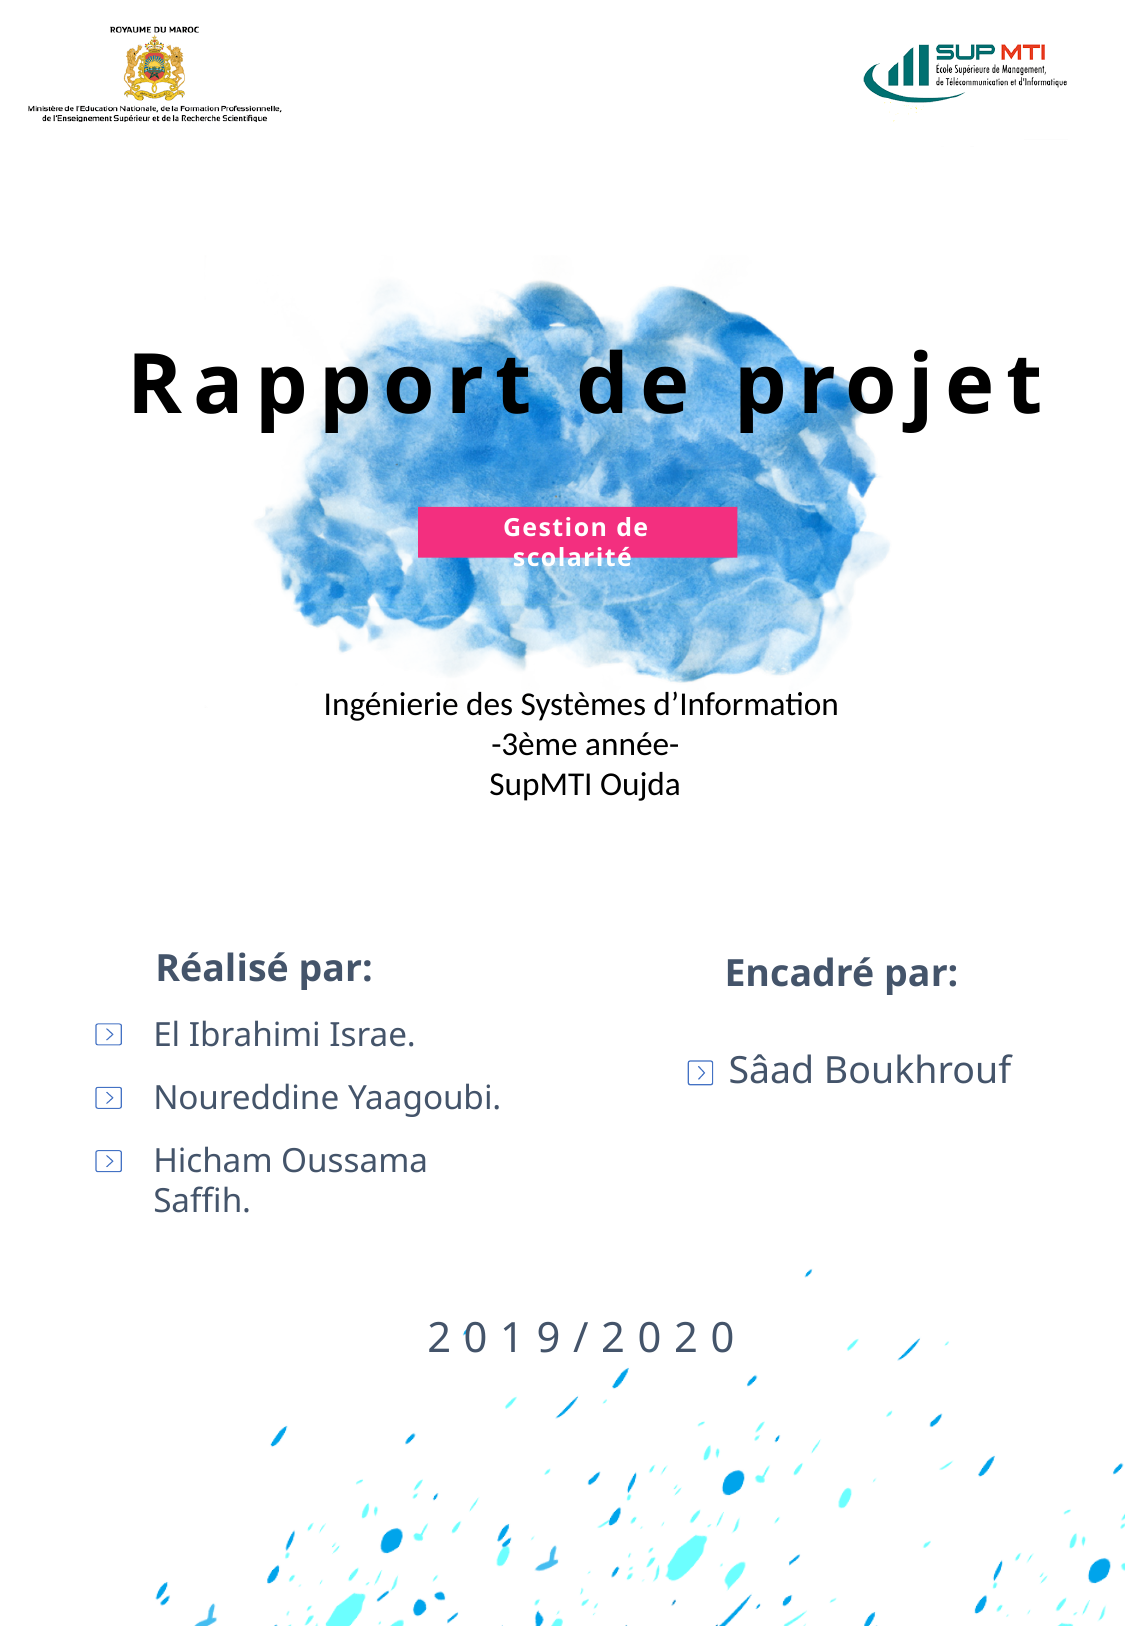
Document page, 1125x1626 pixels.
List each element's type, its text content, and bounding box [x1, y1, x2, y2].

text_box Sâad Boukhrouf [713, 1038, 1111, 1099]
text_box Noureddine Yaagoubi. [138, 1068, 536, 1124]
text_box Rapport de projet [793, 322, 1059, 438]
picture [15, 4, 297, 142]
text_box El Ibrahimi Israe. [138, 1005, 536, 1061]
picture [206, 119, 927, 843]
text_box Réalisé par: [140, 936, 538, 997]
picture [30, 1150, 1125, 1626]
text_box 2019/2020 [412, 1303, 810, 1369]
text_box Hicham Oussama Saffih. [138, 1132, 536, 1227]
text_box Encadré par: [709, 941, 1107, 1002]
text_box Rapport de projet [112, 322, 339, 438]
picture [804, 0, 1125, 147]
text_box Ingénierie des Systèmes d’Information -3ème année- SupMTI Oujda [235, 674, 936, 890]
